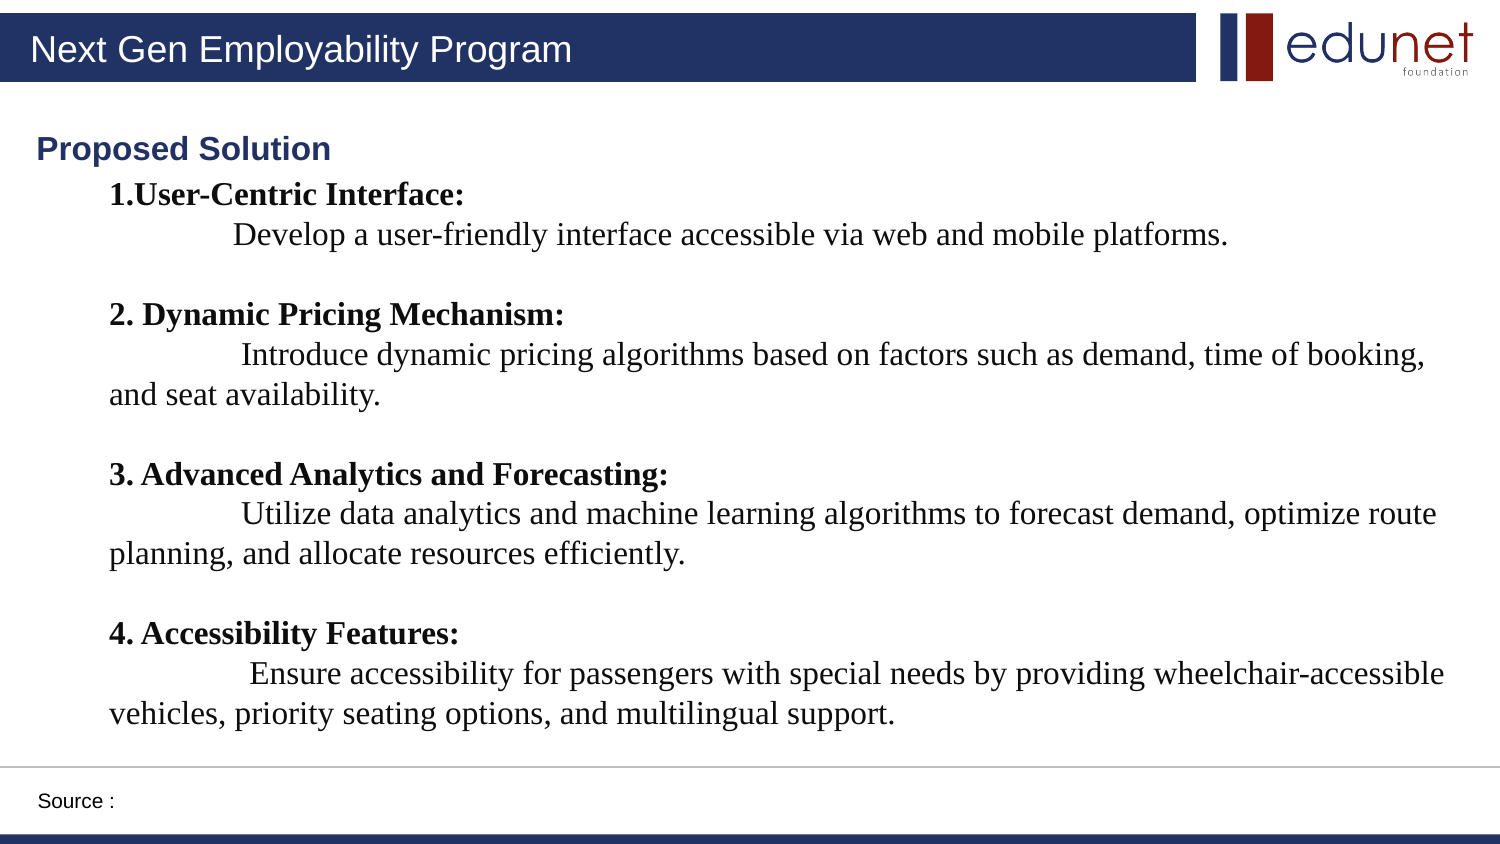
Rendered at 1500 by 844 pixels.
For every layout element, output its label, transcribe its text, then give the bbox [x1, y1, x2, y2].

title Proposed Solution [21, 111, 504, 165]
text_box Source : [22, 773, 139, 826]
picture [1279, 14, 1482, 83]
text_box 1.User-Centric Interface: Develop a user-friendly interface accessible via web and mobile platforms. 2. Dynamic Pricing Mechanism: Introduce dynamic pricing algorithms based on factors such as demand, time of booking, and seat availability. 3. Advanced Analytics and Forecasting: Utilize data analytics and machine learning algorithms to forecast demand, optimize route planning, and allocate resources efficiently. 4. Accessibility Features: Ensure accessibility for passengers with special needs by providing wheelchair-accessible vehicles, priority seating options, and multilingual support. [94, 164, 1491, 766]
